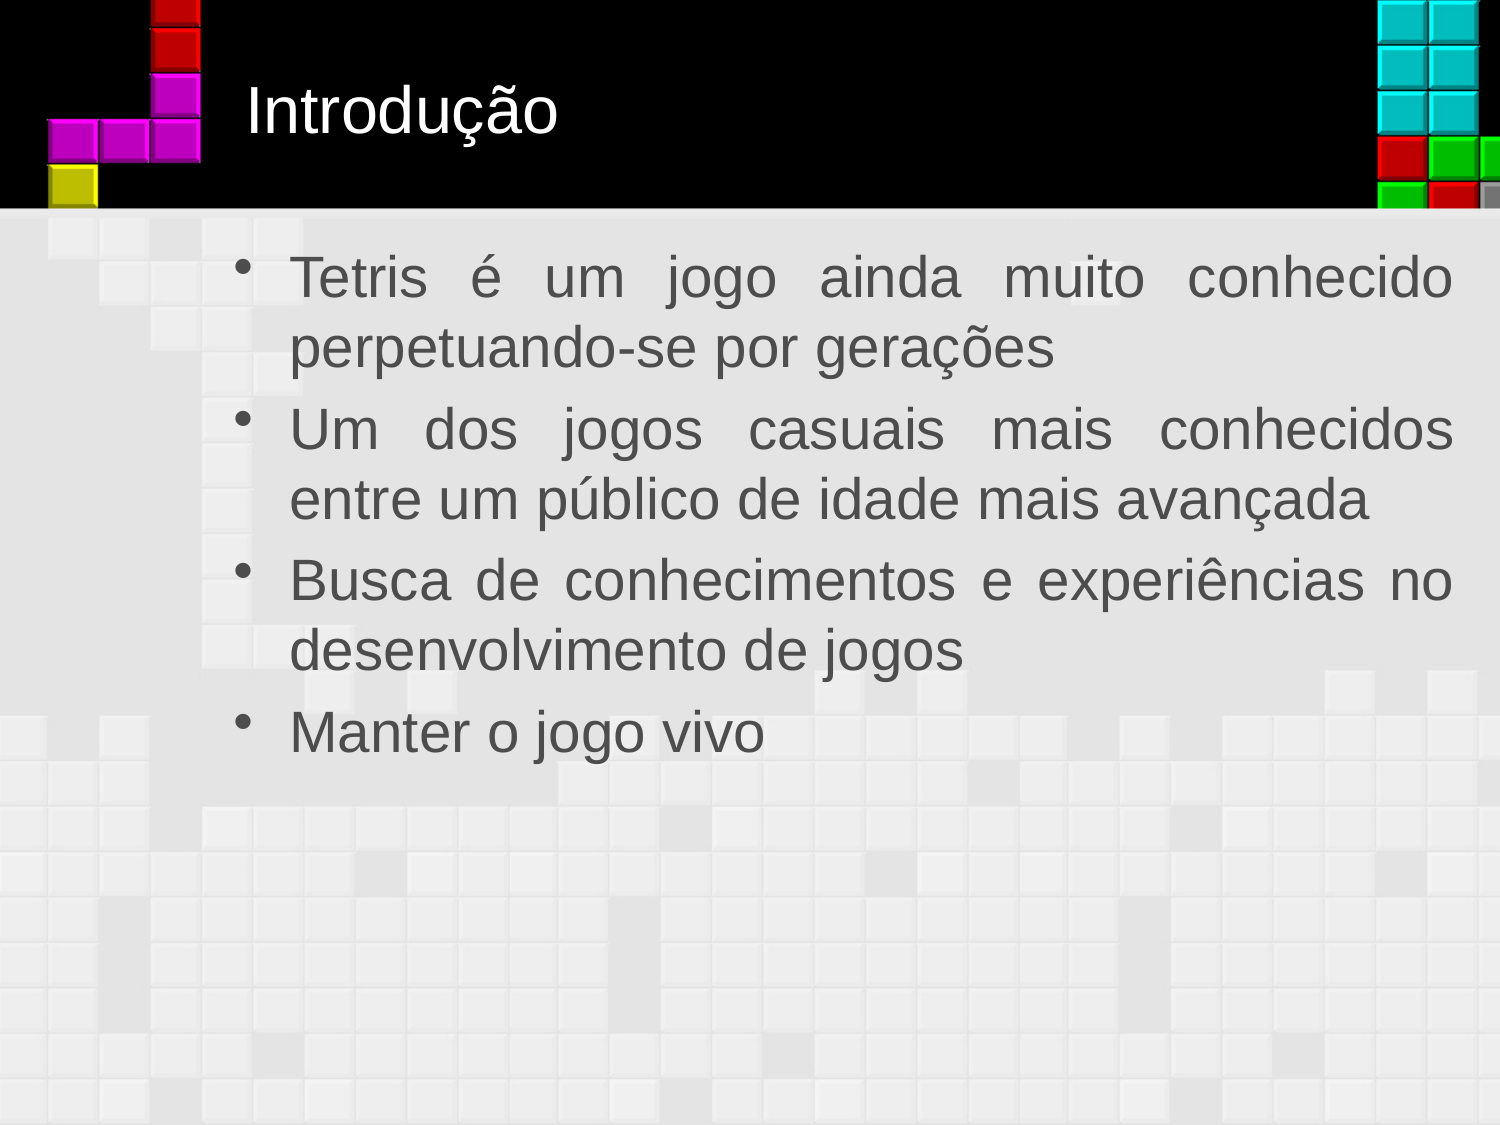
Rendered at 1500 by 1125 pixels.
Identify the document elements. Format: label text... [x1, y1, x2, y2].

picture [0, 0, 1500, 1125]
list Tetris é um jogo ainda muito conhecido perpetuando-se por gerações Um dos jogos casuais mais conhecidos entre um público de idade mais avançada Busca de conhecimentos e experiências no desenvolvimento de jogos Manter o jogo vivo [218, 231, 1471, 1095]
title Introdução [229, 65, 1471, 150]
